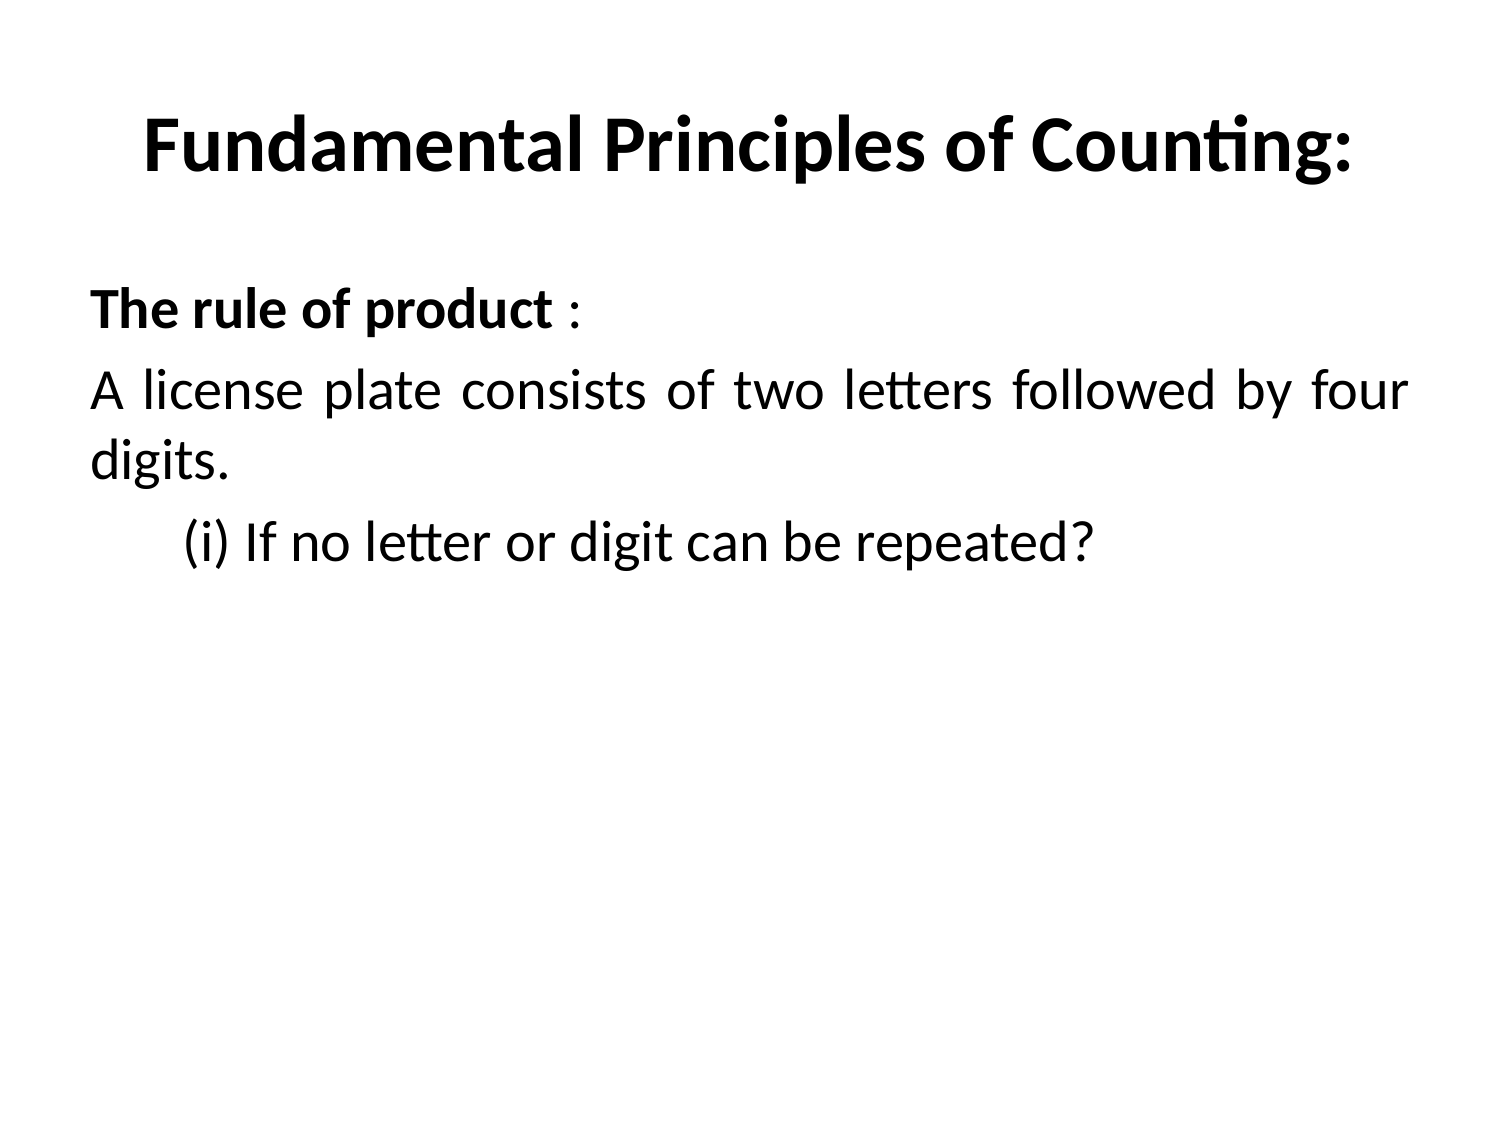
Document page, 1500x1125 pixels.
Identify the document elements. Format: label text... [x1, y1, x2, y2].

title Fundamental Principles of Counting: [75, 45, 1425, 233]
list The rule of product : A license plate consists of two letters followed by four digits. (i) If no letter or digit can be repeated? [75, 262, 1425, 1005]
